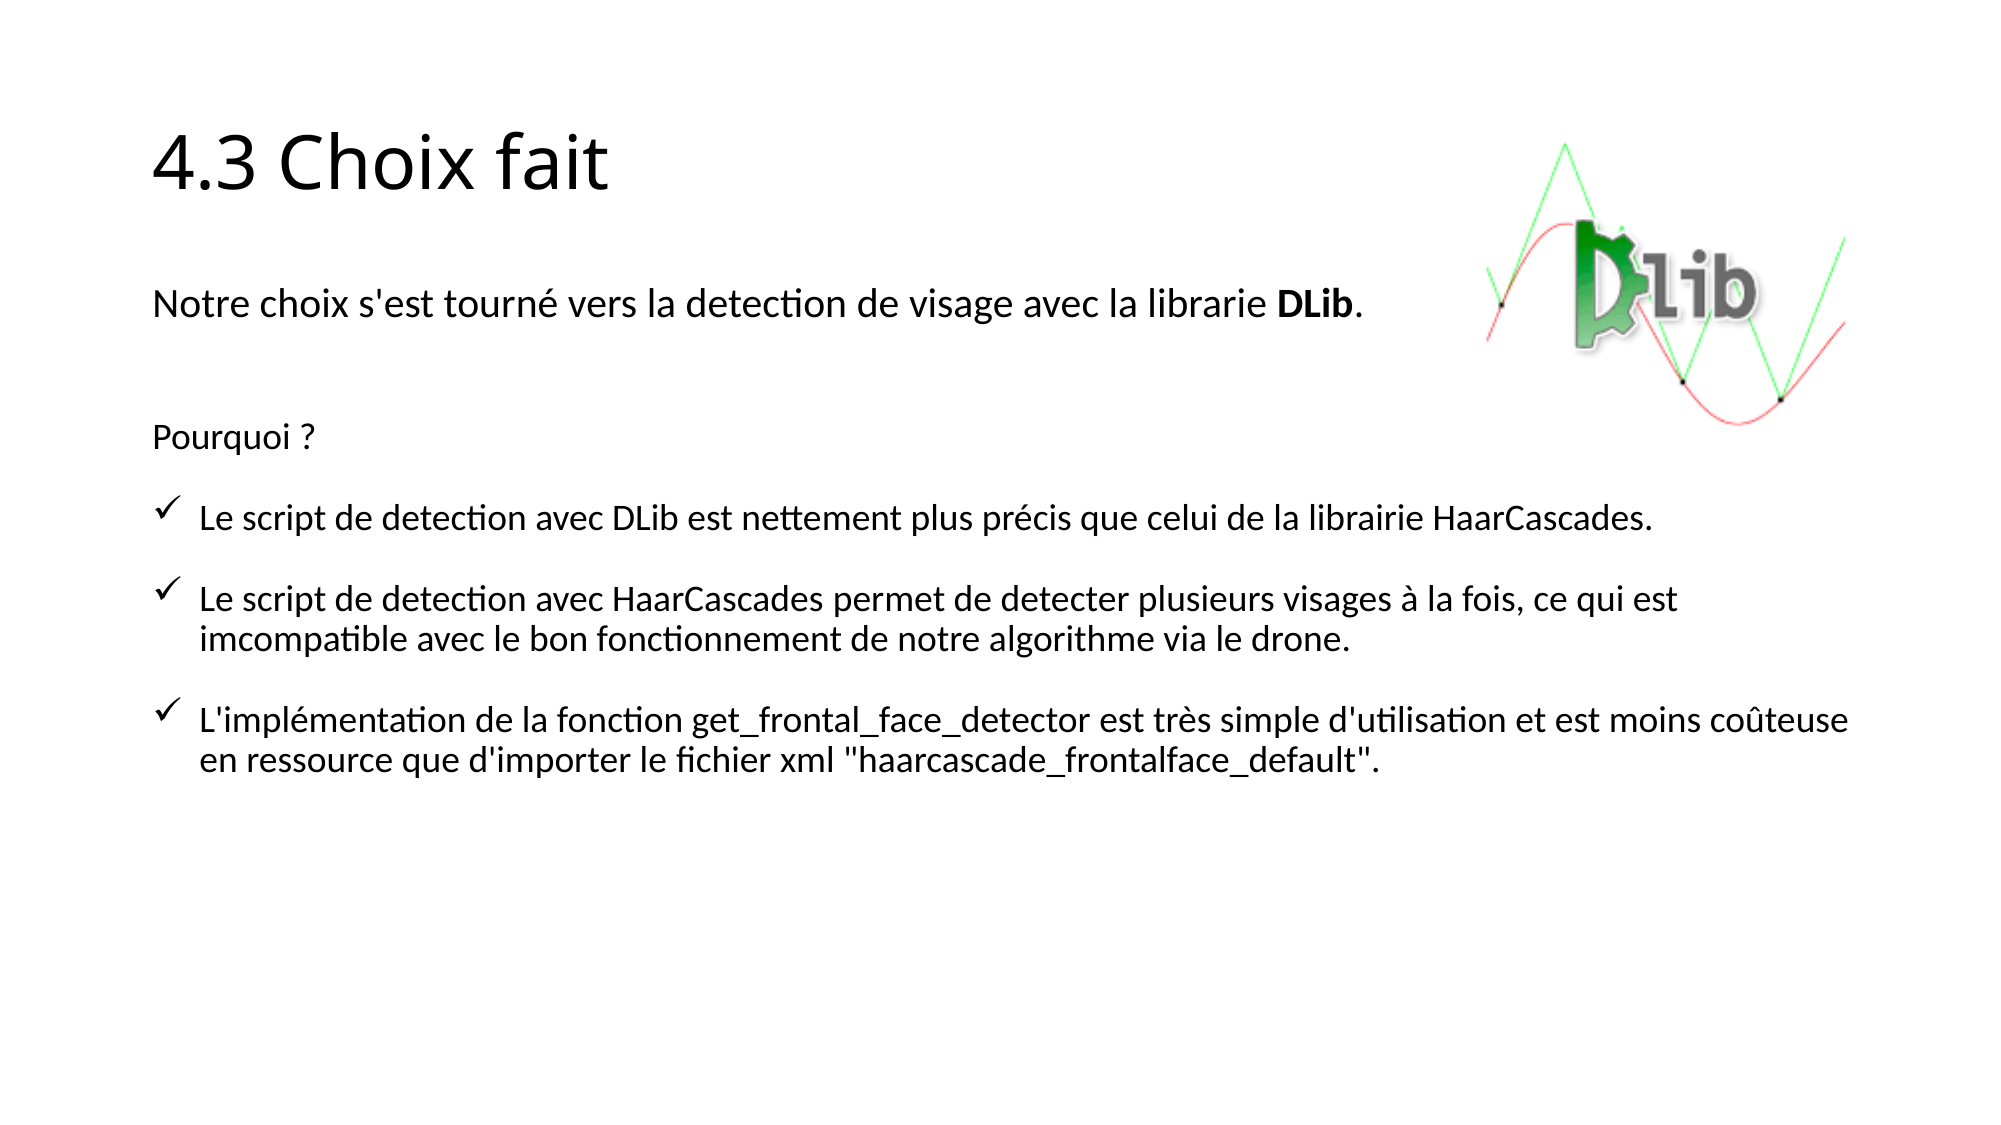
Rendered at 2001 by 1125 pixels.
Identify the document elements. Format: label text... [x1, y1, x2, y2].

text_box Notre choix s'est tourné vers la detection de visage avec la librarie DLib. Pourquoi ? Le script de detection avec DLib est nettement plus précis que celui de la librairie HaarCascades. Le script de detection avec HaarCascades permet de detecter plusieurs visages à la fois, ce qui est imcompatible avec le bon fonctionnement de notre algorithme via le drone. L'implémentation de la fonction get_frontal_face_detector est très simple d'utilisation et est moins coûteuse en ressource que d'importer le fichier xml "haarcascade_frontalface_default". [137, 224, 1863, 1039]
picture [1394, 103, 1939, 466]
title 4.3 Choix fait [137, 0, 1863, 212]
